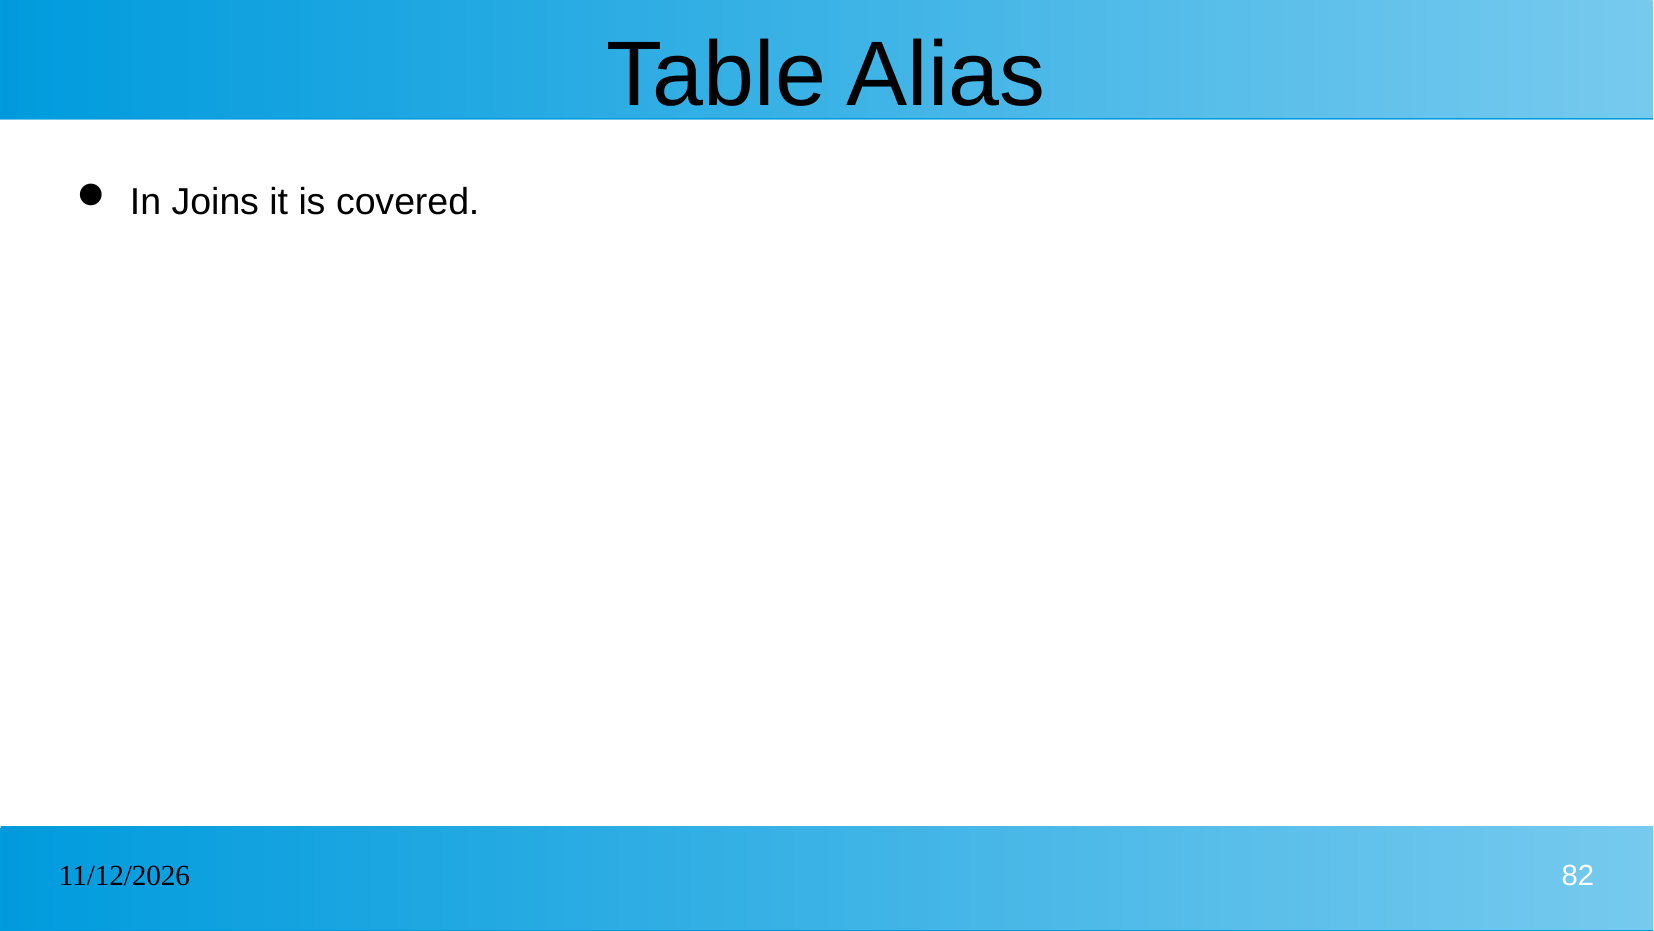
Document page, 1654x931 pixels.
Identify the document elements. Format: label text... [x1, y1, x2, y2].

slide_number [59, 856, 443, 915]
list In Joins it is covered. [59, 177, 1595, 768]
slide_number 82 [1210, 856, 1595, 915]
title Table Alias [59, 29, 1595, 108]
